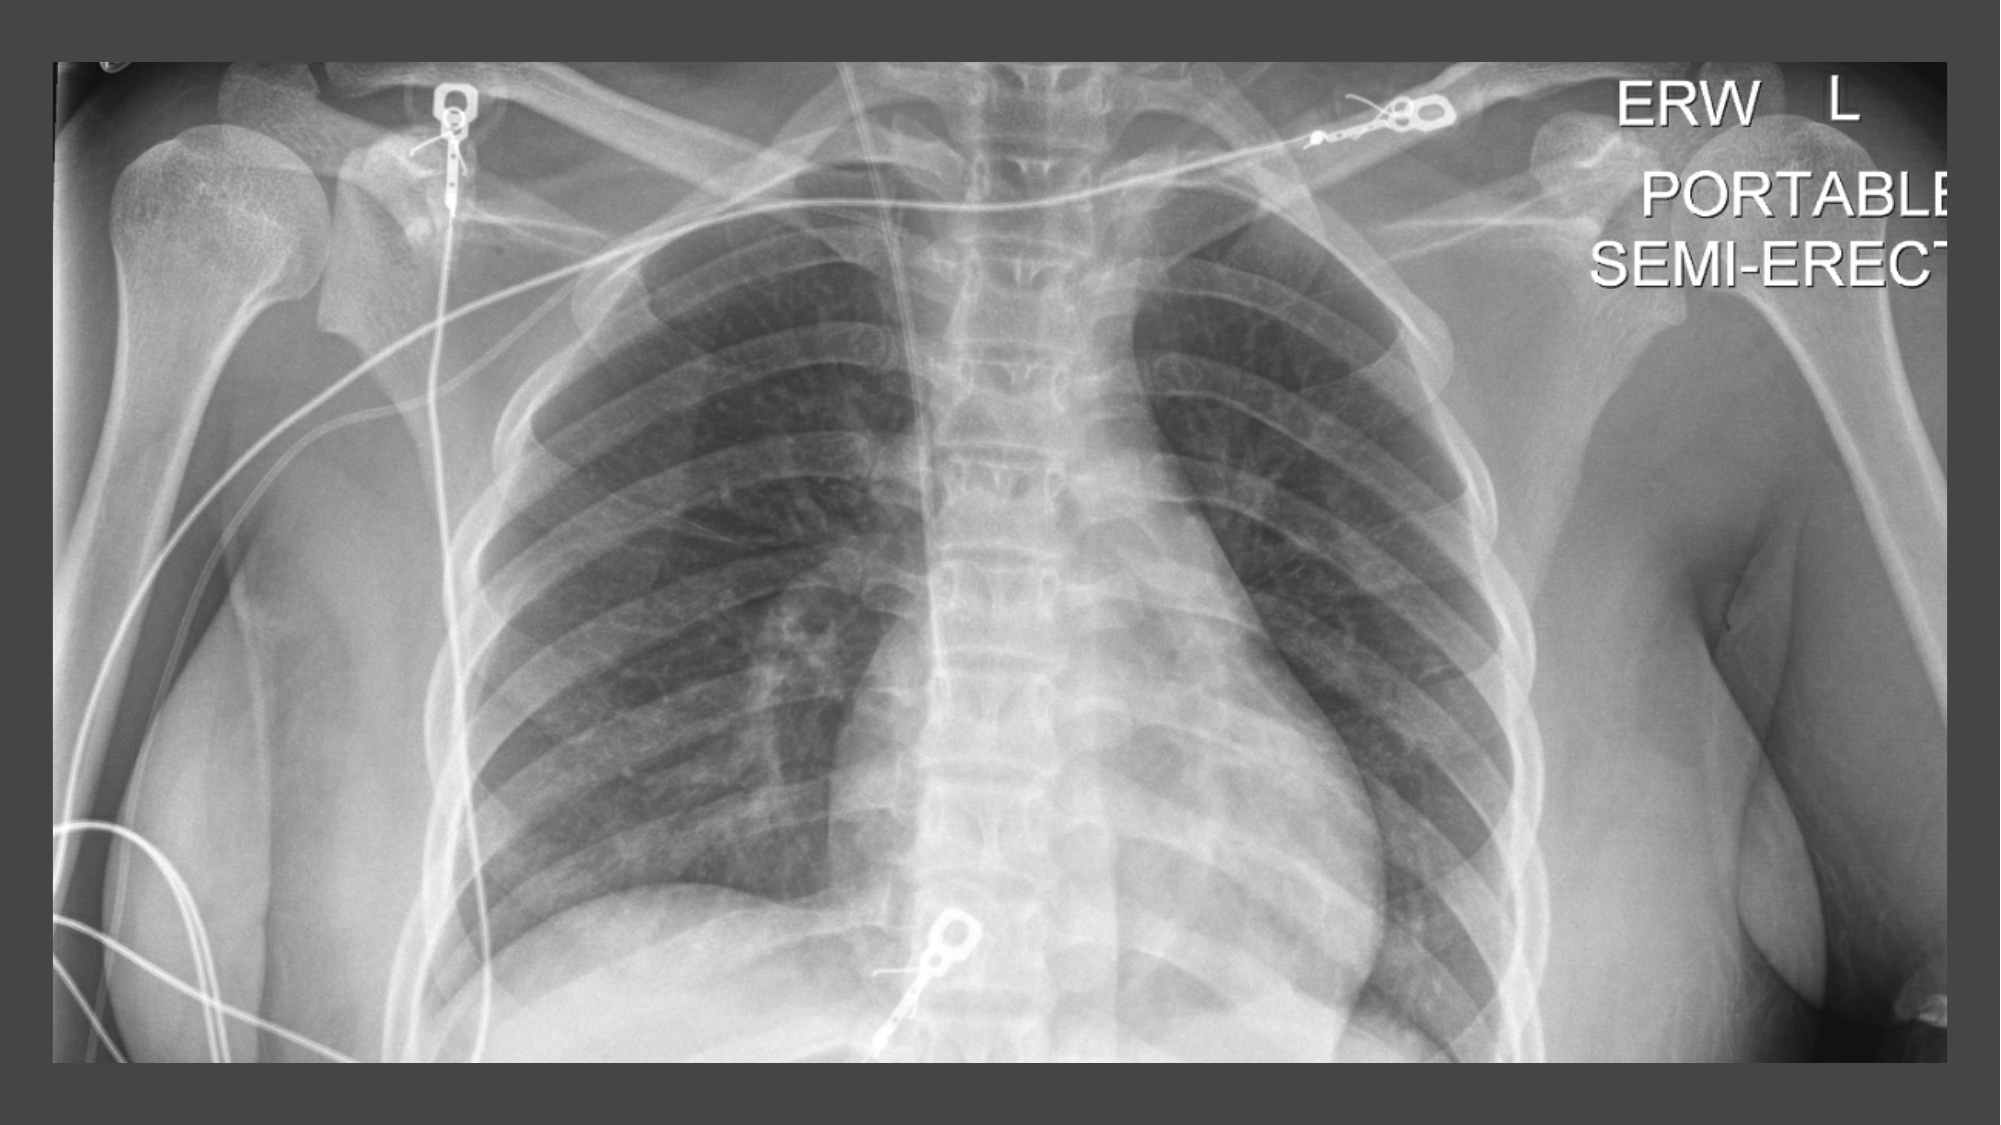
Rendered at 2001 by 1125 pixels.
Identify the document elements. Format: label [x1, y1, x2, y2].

picture [52, 62, 1948, 1063]
